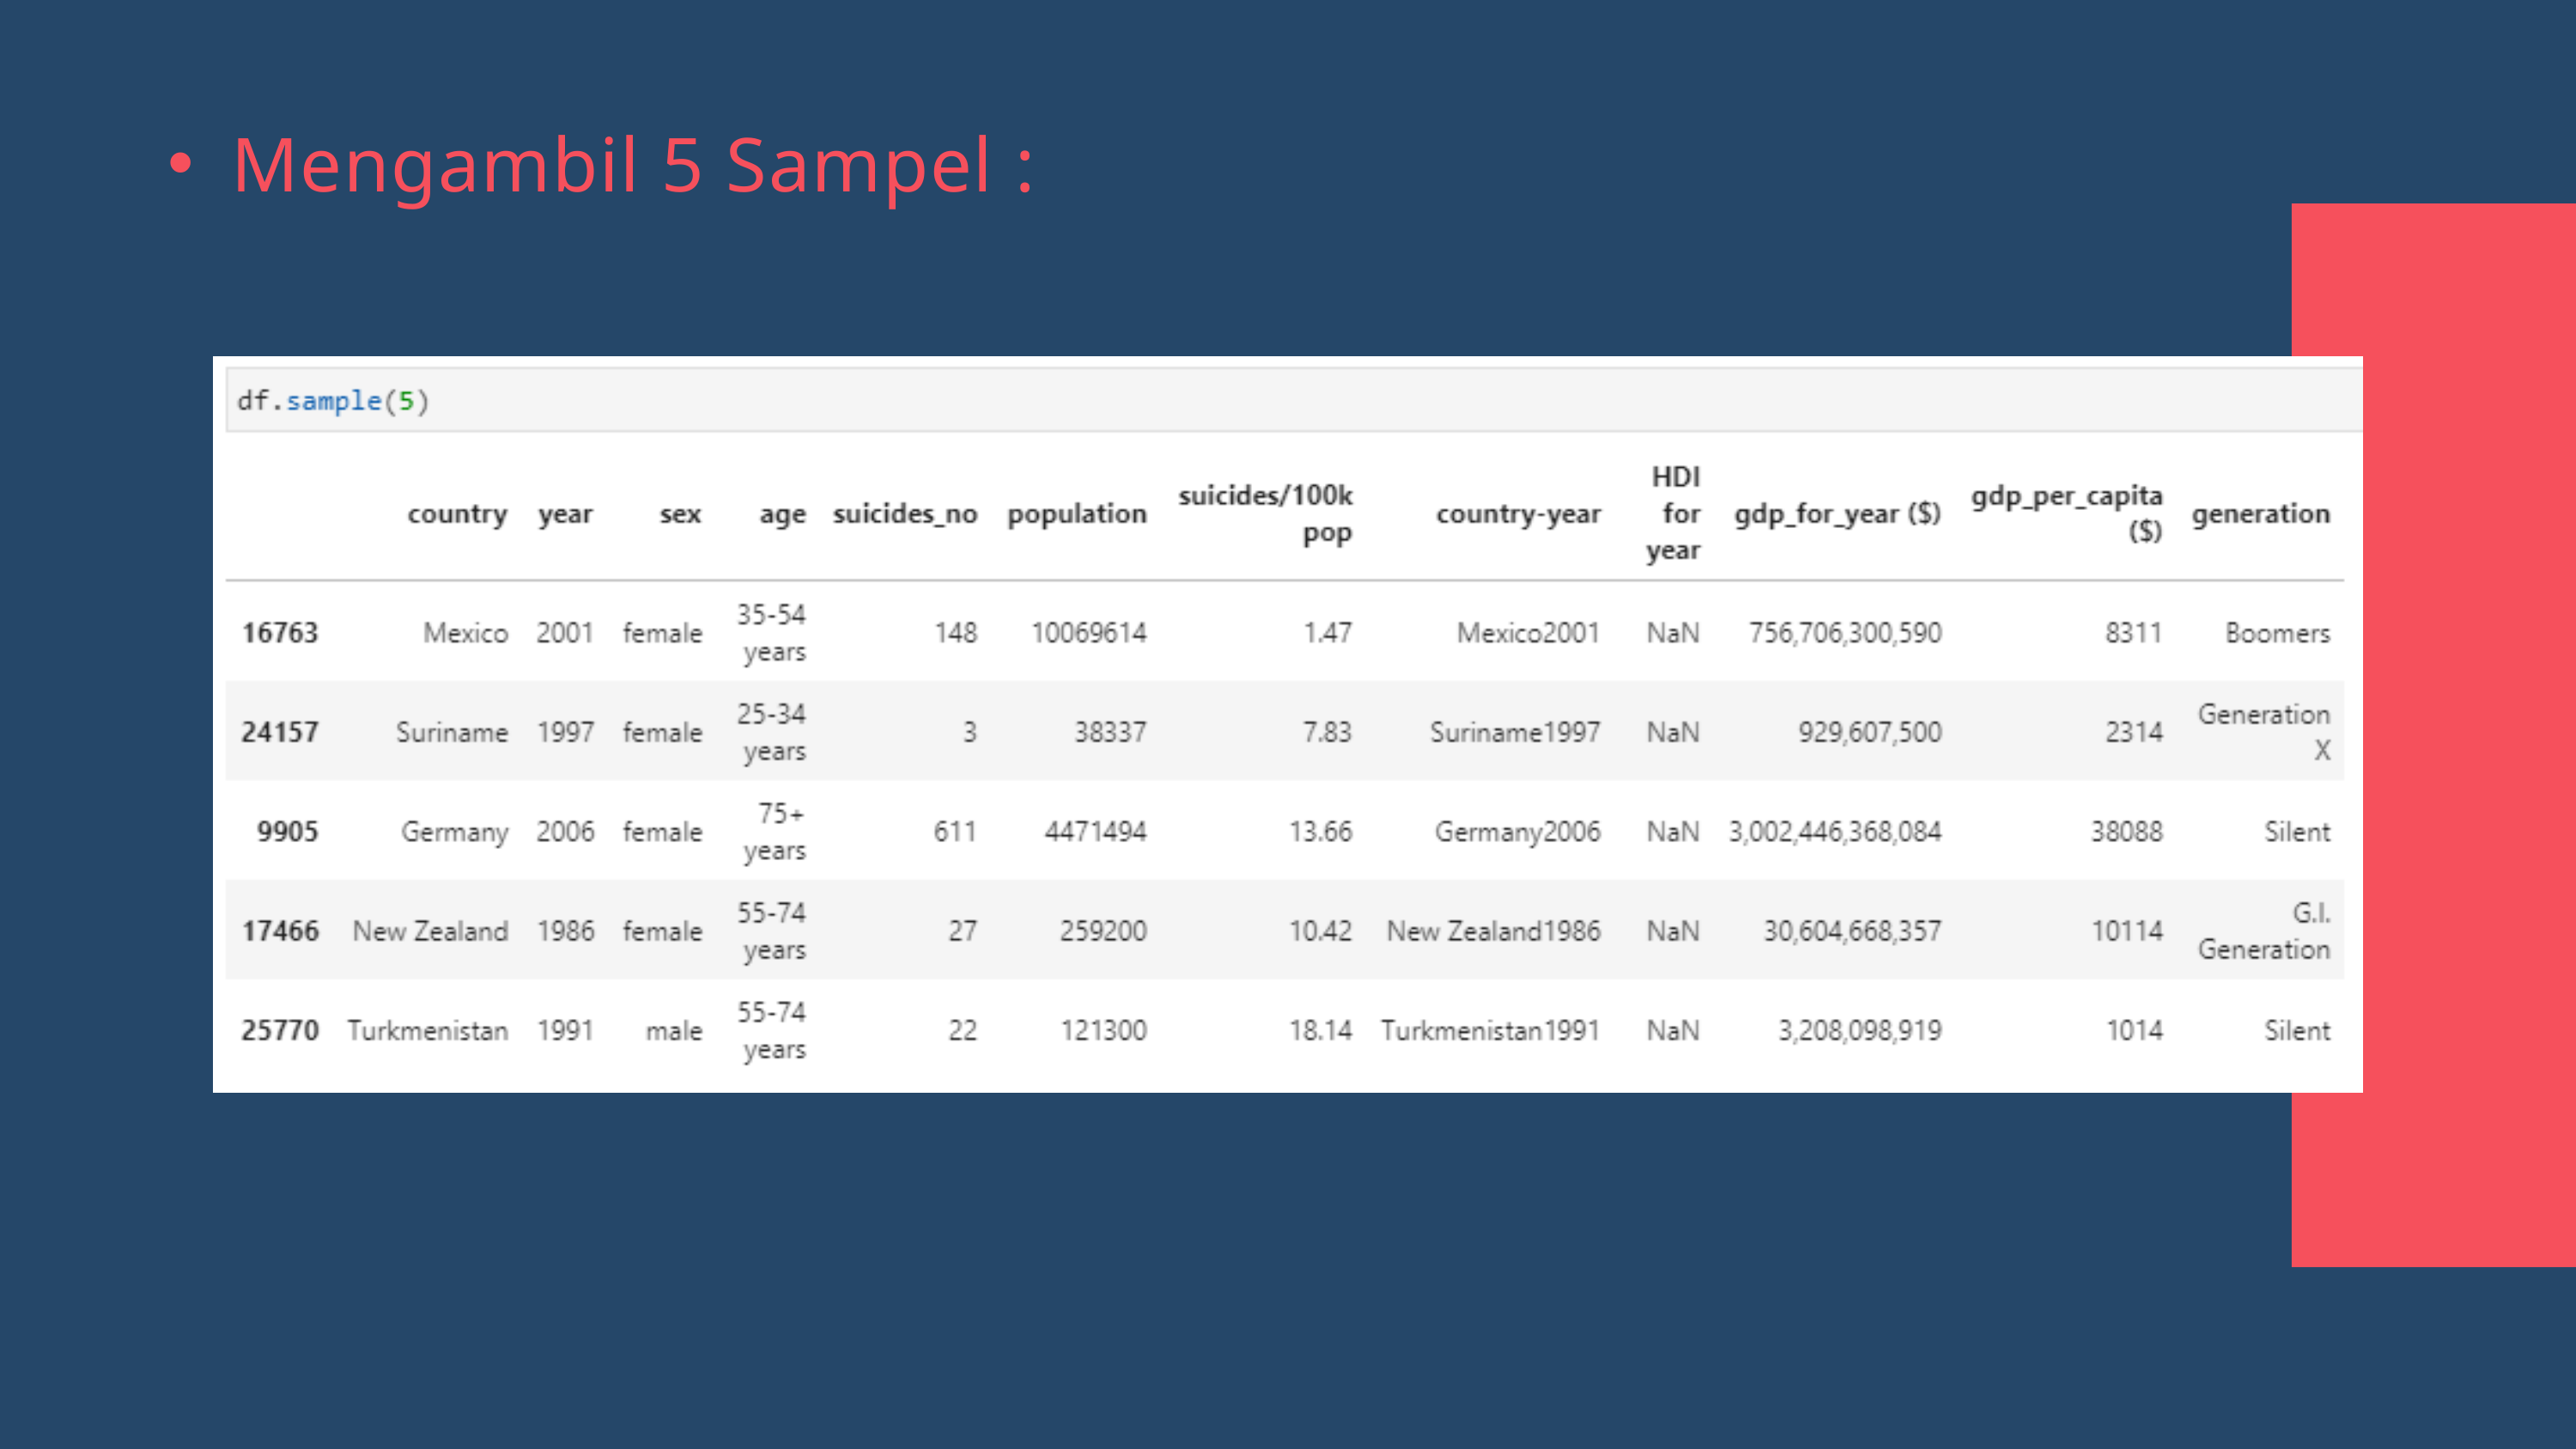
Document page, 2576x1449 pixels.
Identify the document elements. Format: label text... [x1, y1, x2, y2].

text_box [2291, 203, 2576, 1268]
picture [213, 355, 2363, 1093]
text_box Mengambil 5 Sampel : [105, 102, 2216, 207]
